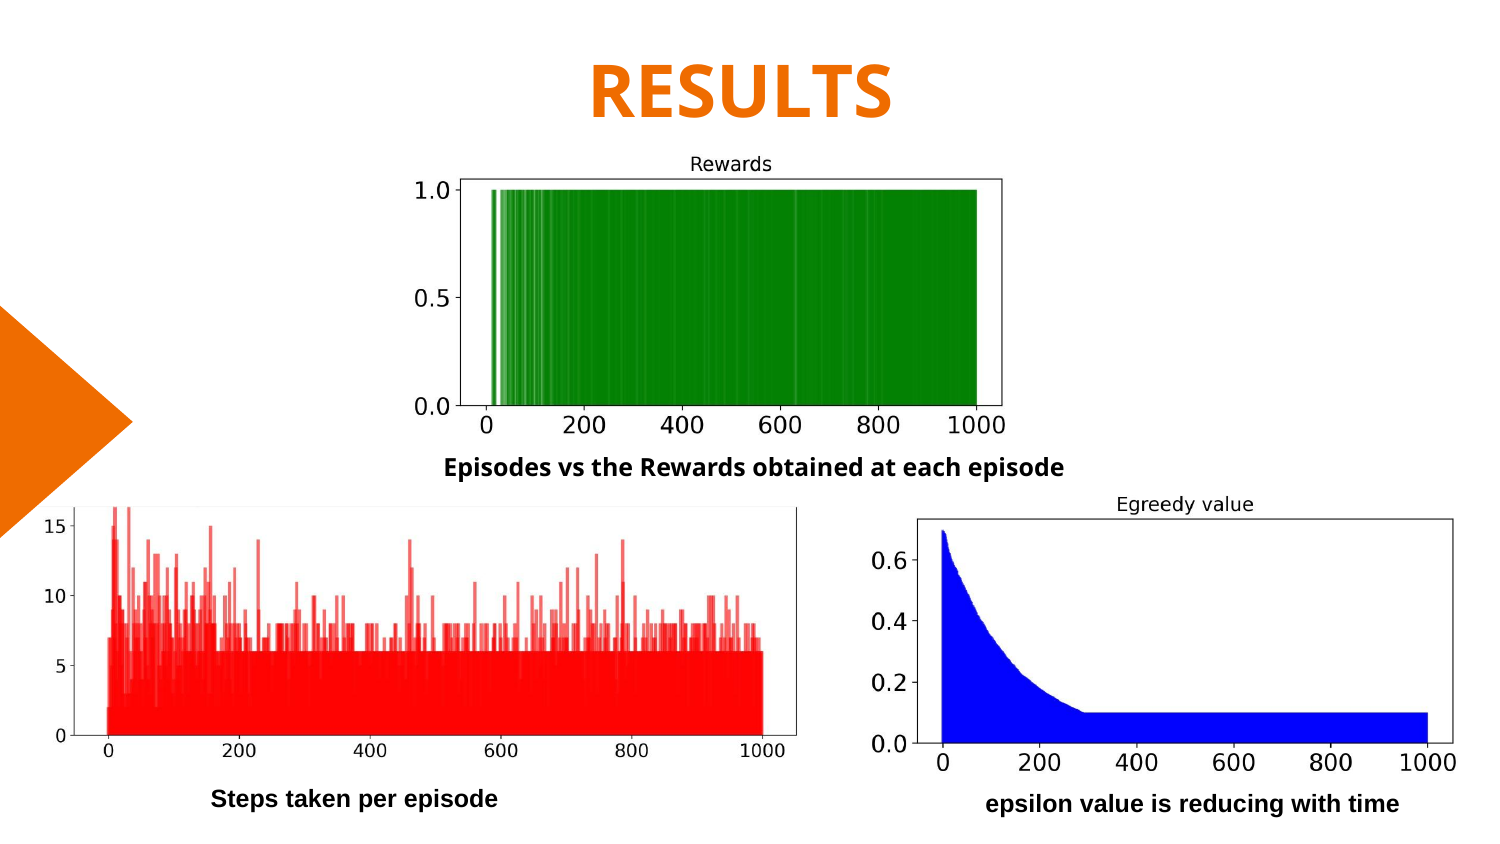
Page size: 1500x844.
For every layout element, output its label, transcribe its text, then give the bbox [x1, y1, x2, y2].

text_box Steps taken per episode [195, 767, 1120, 828]
text_box Episodes vs the Rewards obtained at each episode [428, 436, 1412, 497]
picture [413, 144, 1010, 437]
title RESULTS [587, 75, 1051, 132]
text_box [0, 0, 1500, 75]
picture [863, 486, 1461, 778]
text_box epsilon value is reducing with time [970, 767, 1500, 844]
picture [38, 506, 799, 759]
